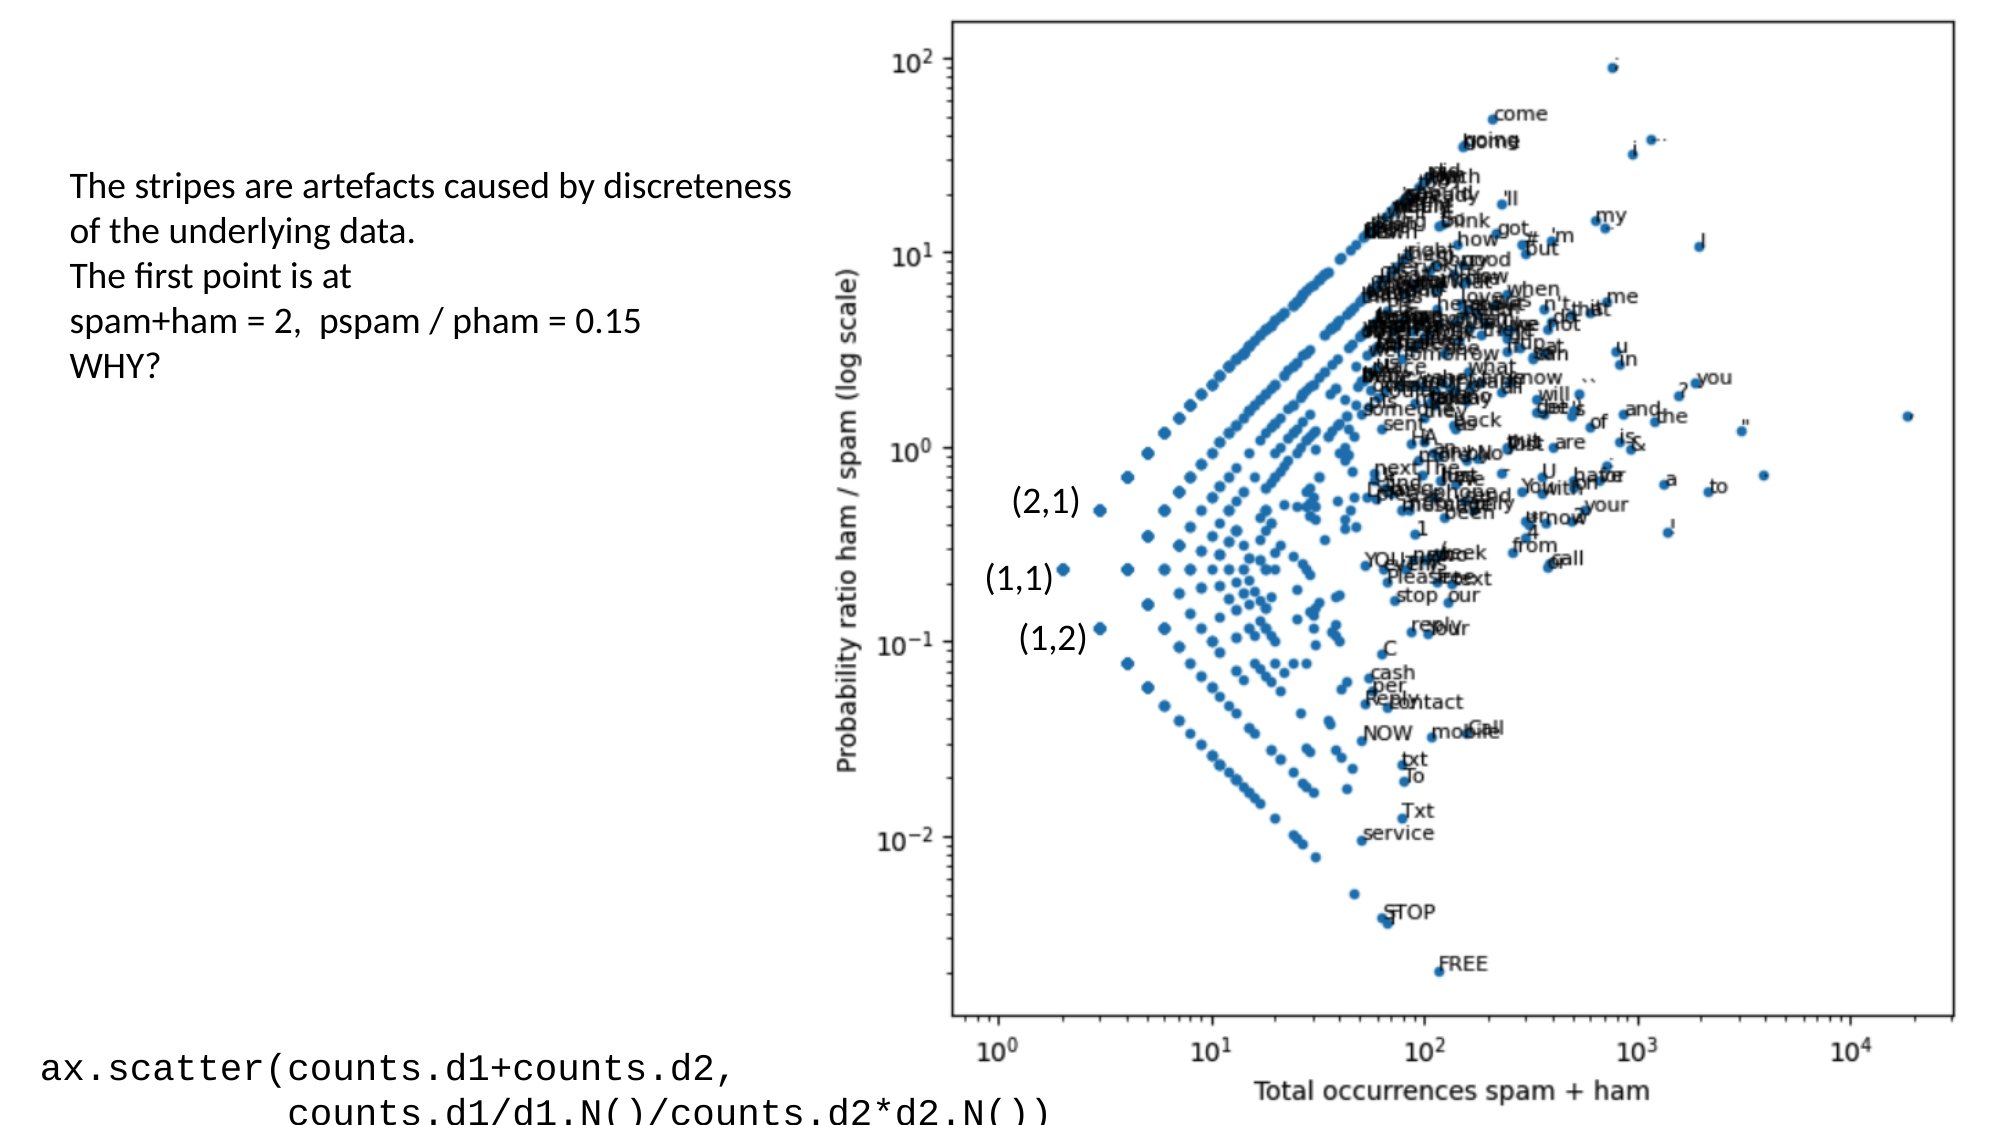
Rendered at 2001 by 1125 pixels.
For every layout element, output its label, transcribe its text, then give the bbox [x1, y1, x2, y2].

picture [772, 0, 2000, 1125]
text_box ax.scatter(counts.d1+counts.d2, counts.d1/d1.N()/counts.d2*d2.N()) [25, 1035, 772, 1125]
text_box The stripes are artefacts caused by discreteness of the underlying data. The first point is at spam+ham = 2, pspam / pham = 0.15 WHY? [54, 154, 772, 394]
